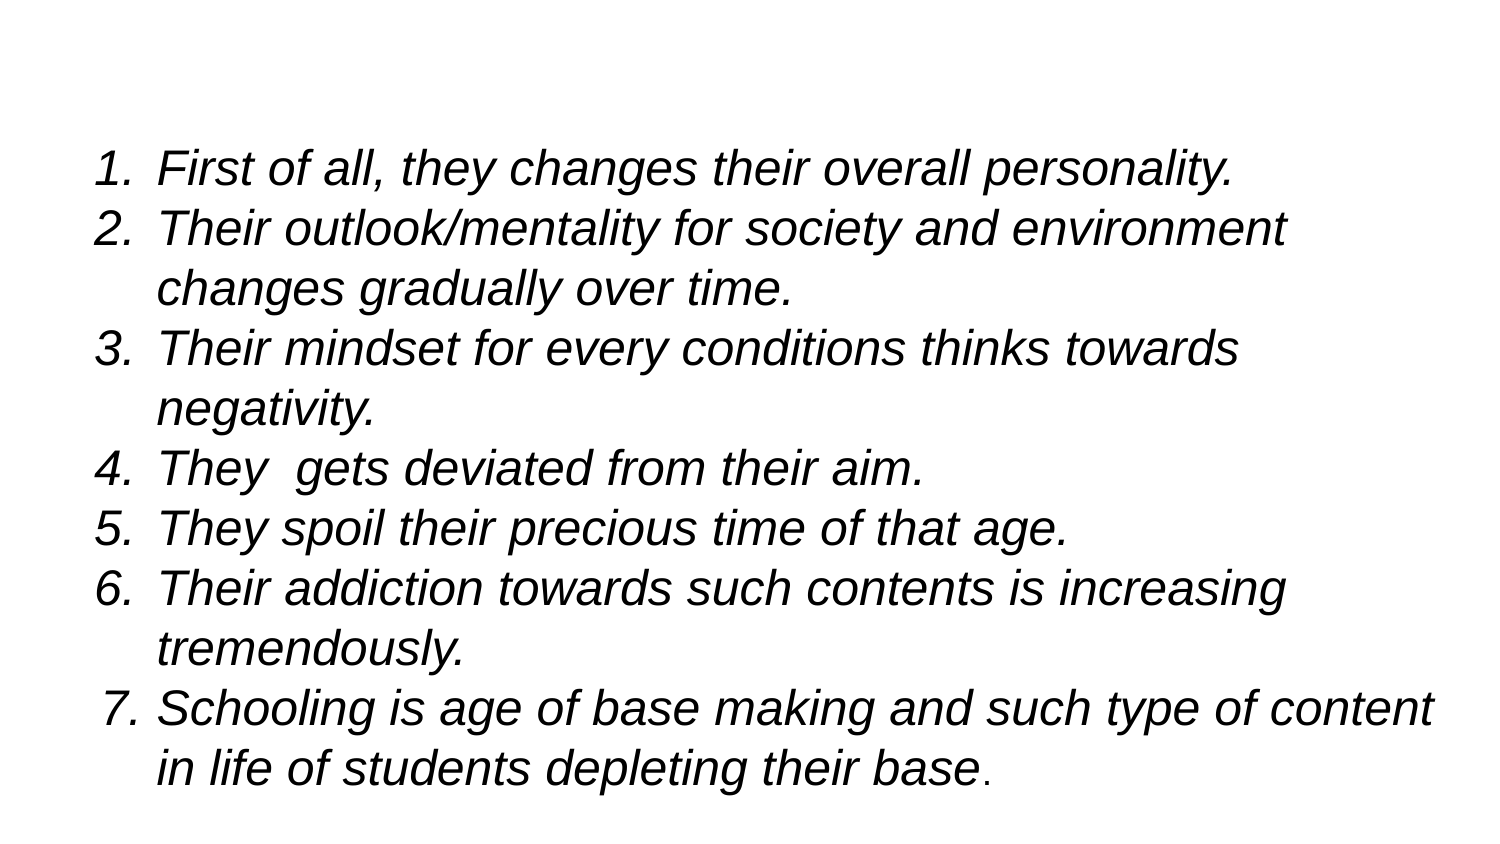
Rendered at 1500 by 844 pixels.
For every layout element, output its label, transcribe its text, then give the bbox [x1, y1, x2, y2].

text_box First of all, they changes their overall personality. Their outlook/mentality for society and environment changes gradually over time. Their mindset for every conditions thinks towards negativity. They gets deviated from their aim. They spoil their precious time of that age. Their addiction towards such contents is increasing tremendously. Schooling is age of base making and such type of content in life of students depleting their base. [66, 120, 1457, 680]
